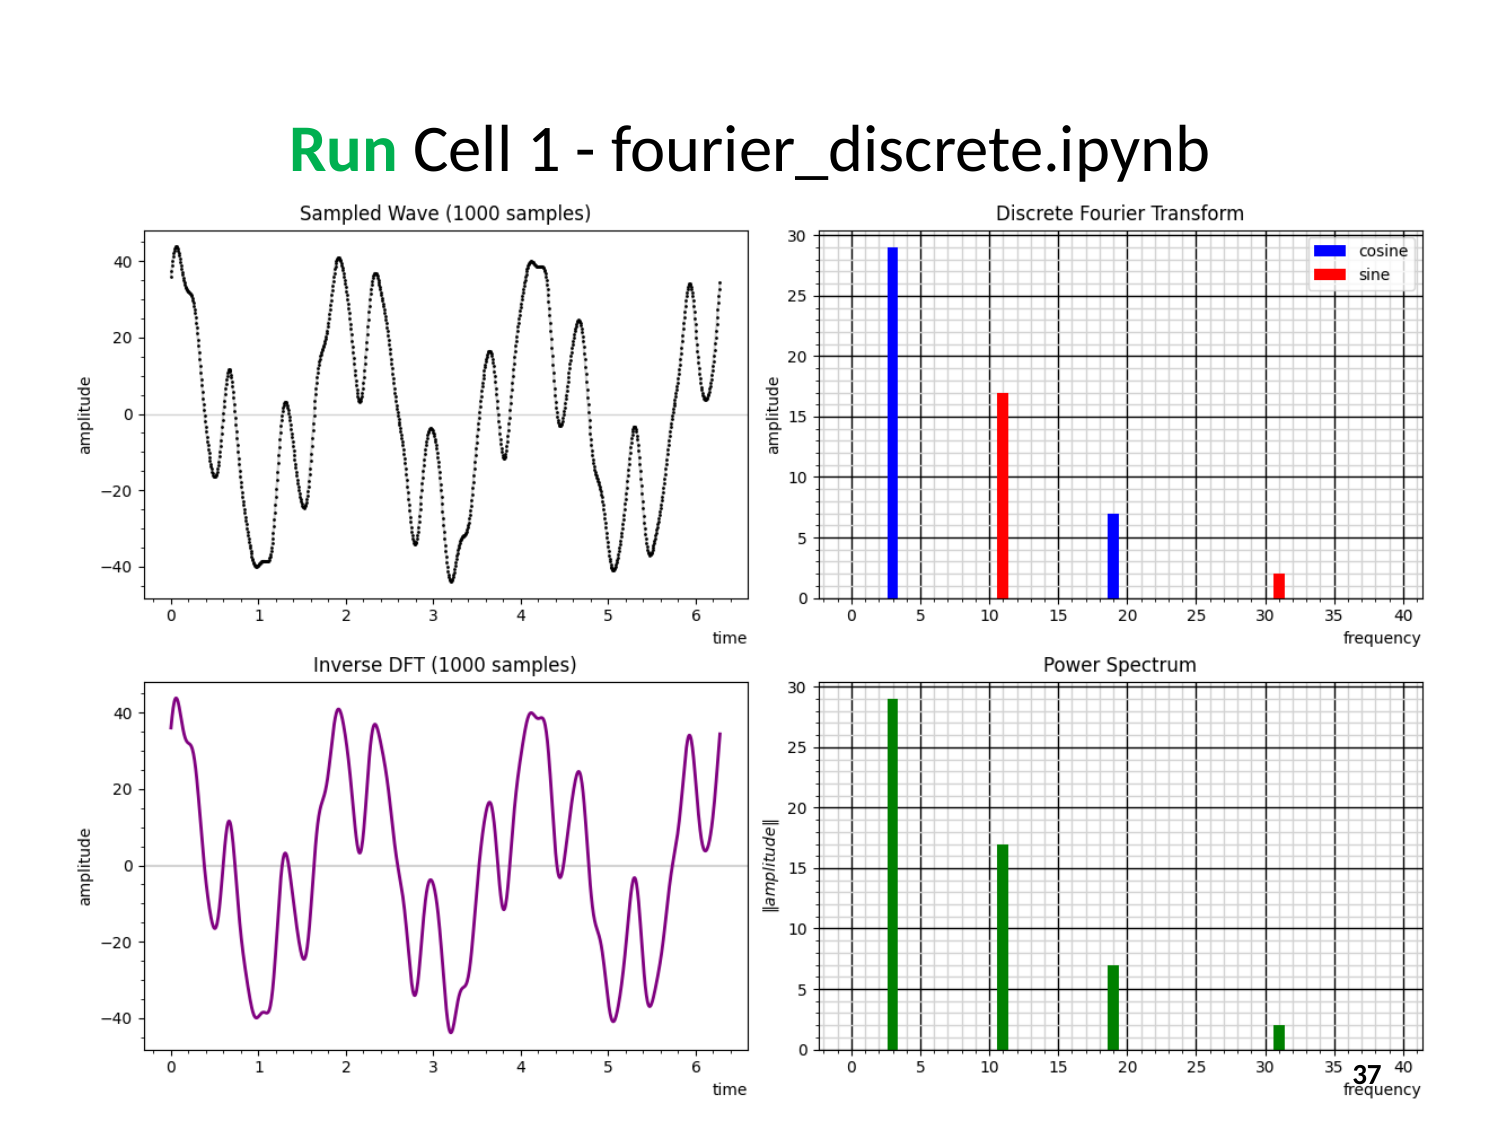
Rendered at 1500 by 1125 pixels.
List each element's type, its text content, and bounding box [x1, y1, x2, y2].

title Run Cell 1 - fourier_discrete.ipynb [103, 59, 1397, 200]
picture [73, 200, 1427, 1103]
